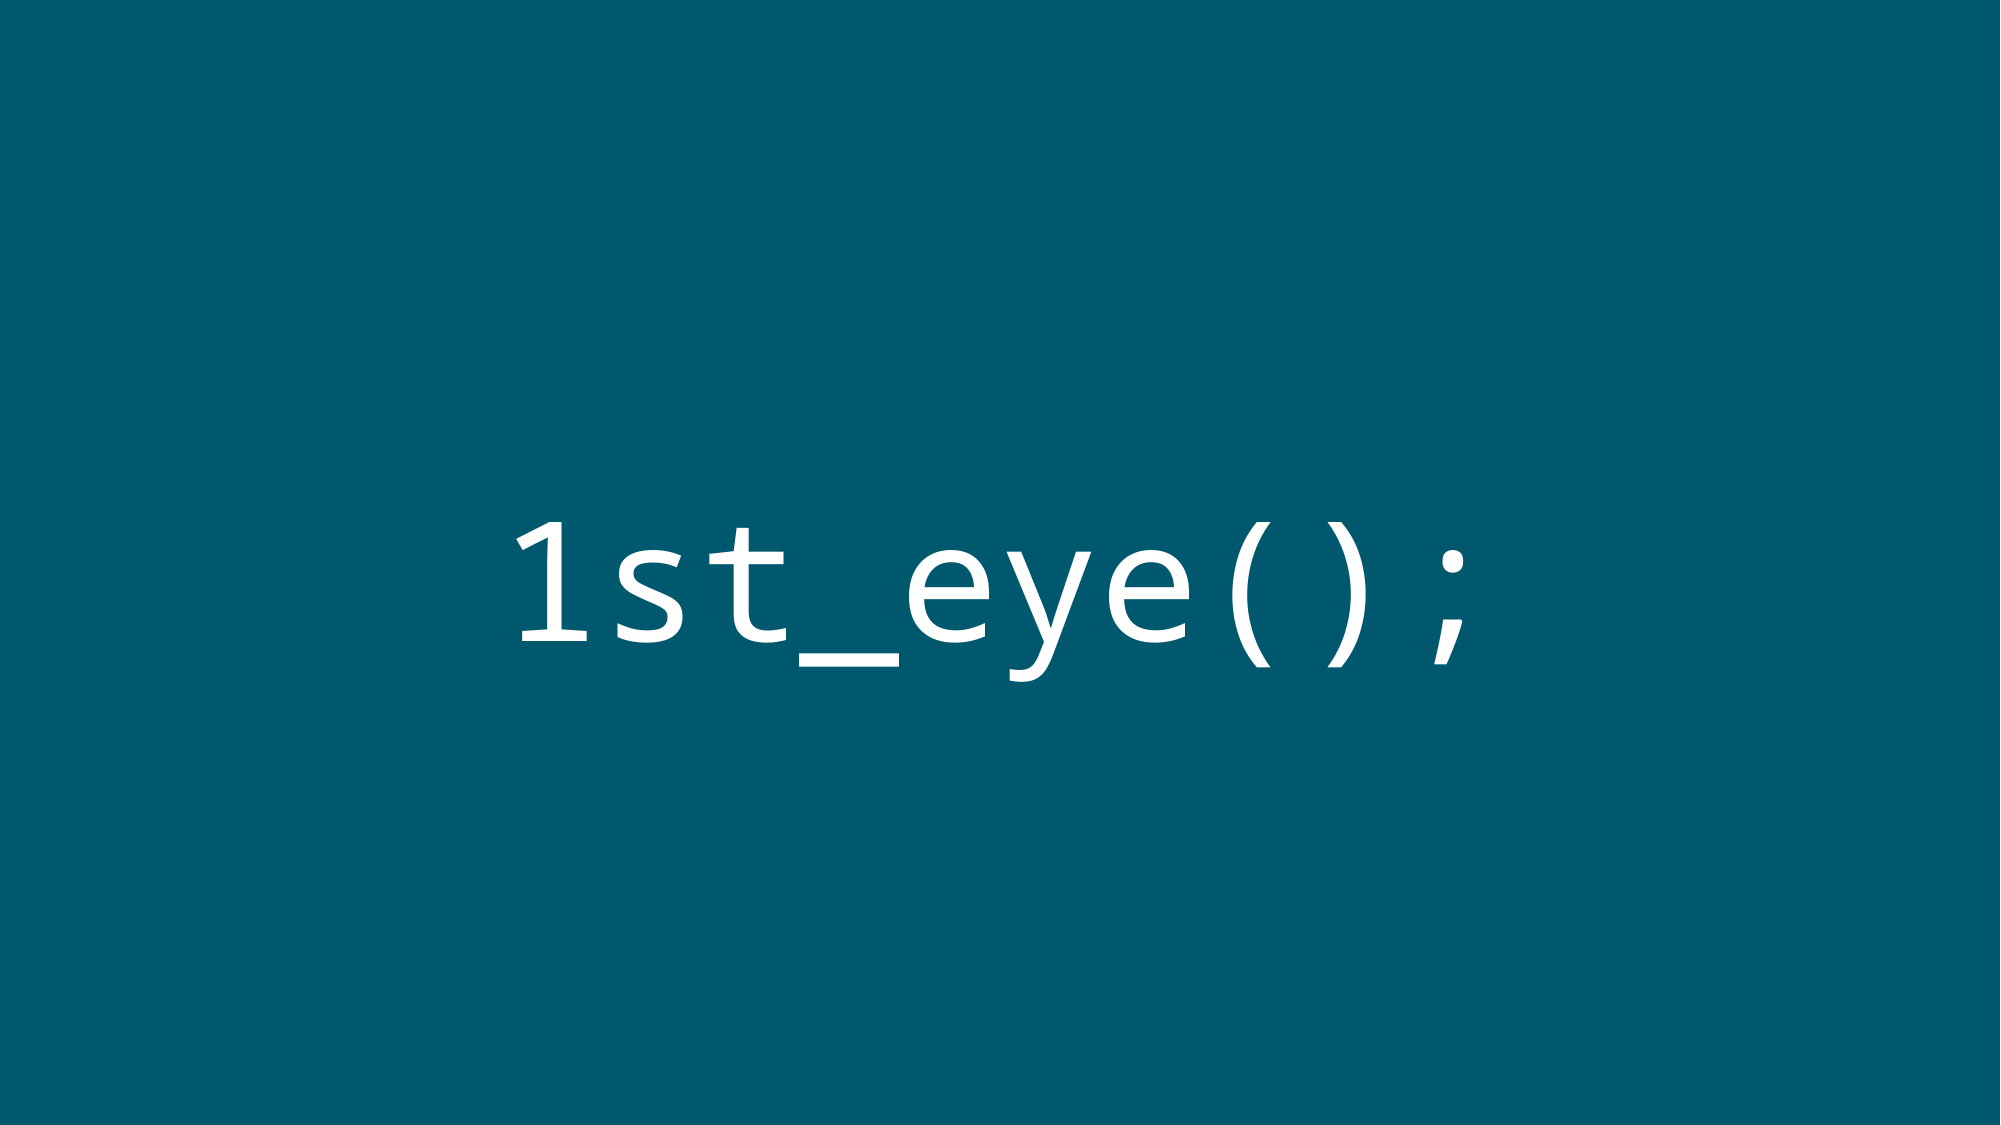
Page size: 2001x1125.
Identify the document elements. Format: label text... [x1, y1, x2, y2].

text_box 1st_eye(); [0, 473, 2000, 702]
